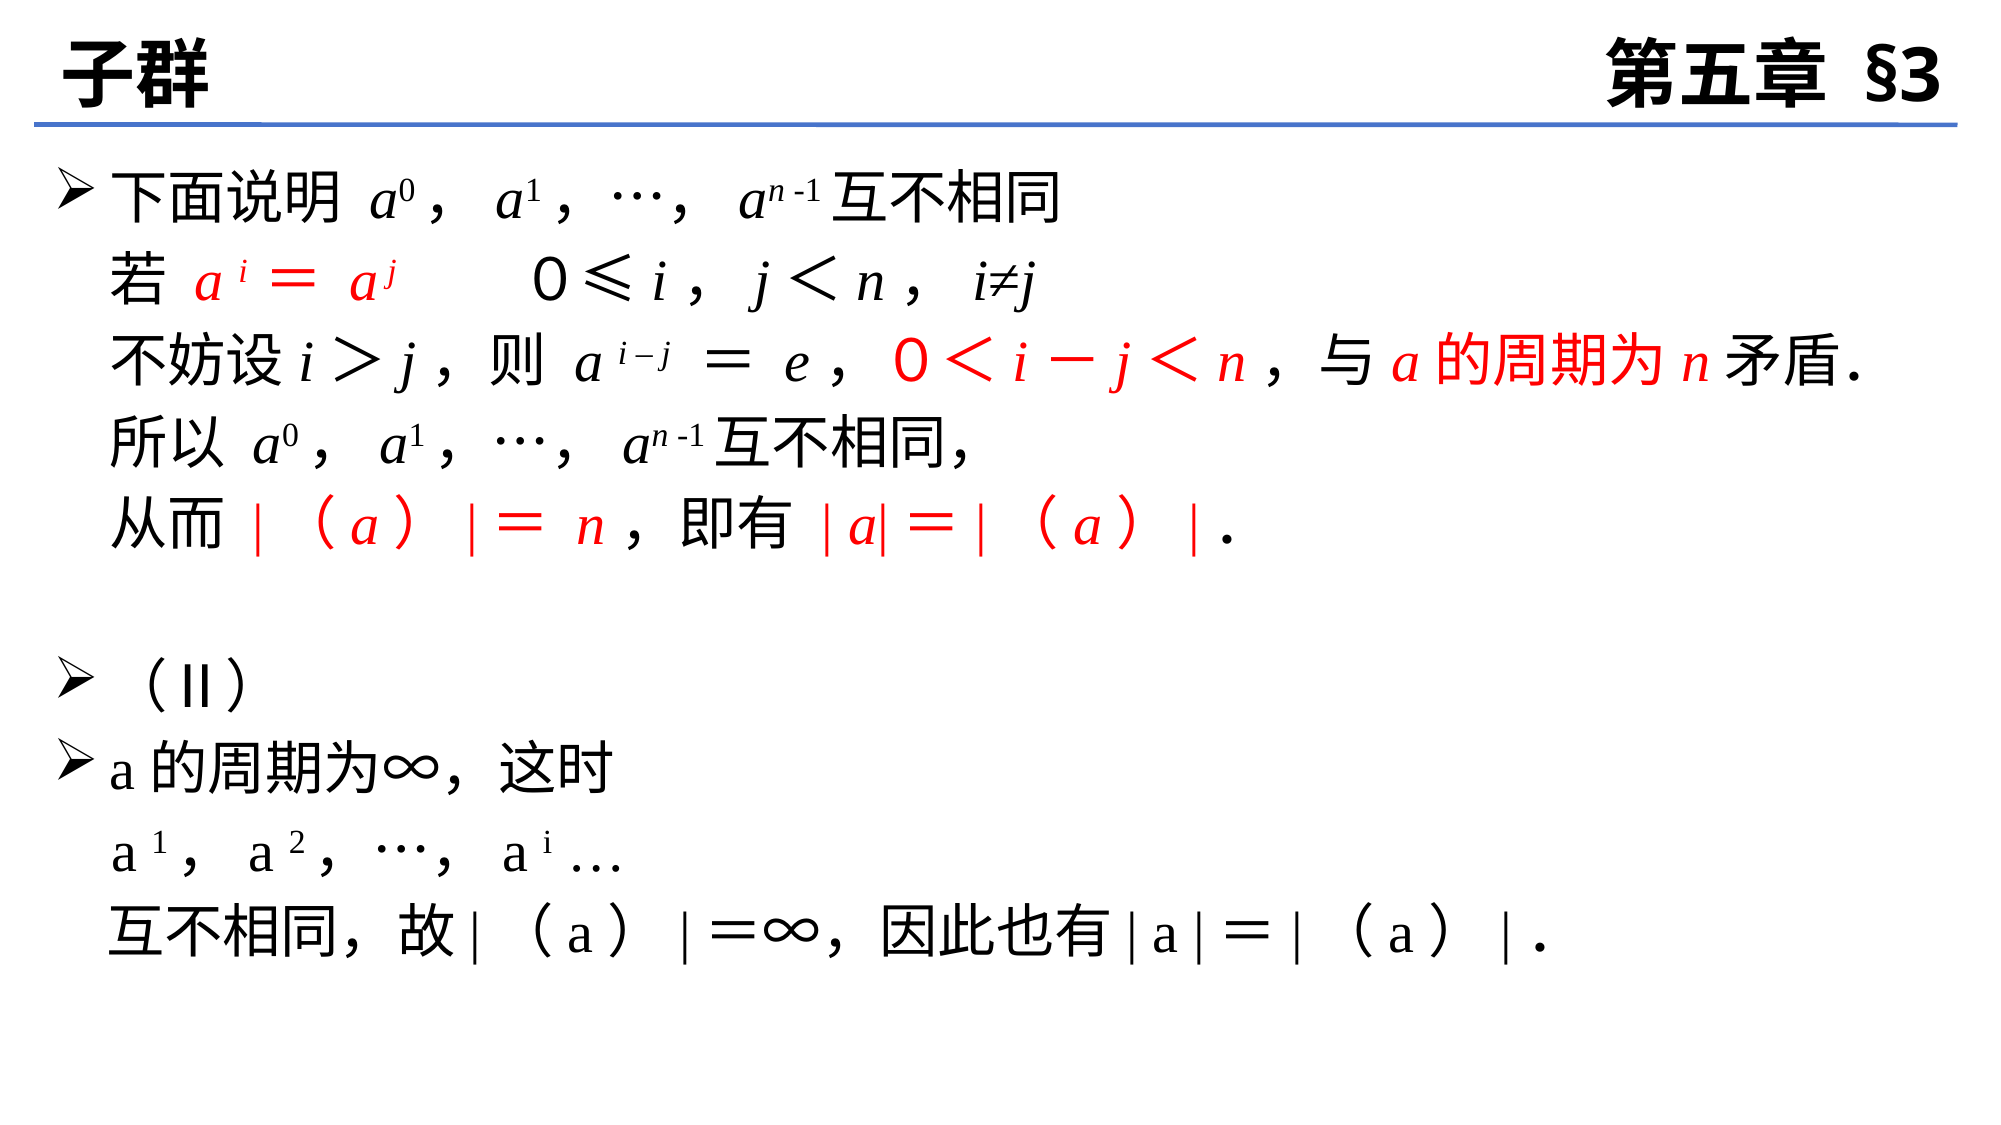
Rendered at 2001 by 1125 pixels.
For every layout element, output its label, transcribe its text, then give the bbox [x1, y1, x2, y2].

text_box 下面说明 a0，a1，…，an -1互不相同 若 a i ＝ a j ０≤i，j＜n，i≠j 不妨设i＞j，则 a i – j ＝ e，０＜i－j＜n，与a的周期为n矛盾． 所以 a0，a1，…，an -1互不相同， 从而 |（a）|＝ n，即有 | a|＝|（a）|． （Ⅱ） a的周期为∞，这时 a 1，a 2，…，a i … 互不相同，故|（a）|＝∞，因此也有| a |＝|（a）|． [38, 152, 1958, 1116]
text_box 第五章 §3 [1576, 19, 1958, 124]
text_box 子群 [46, 18, 662, 124]
